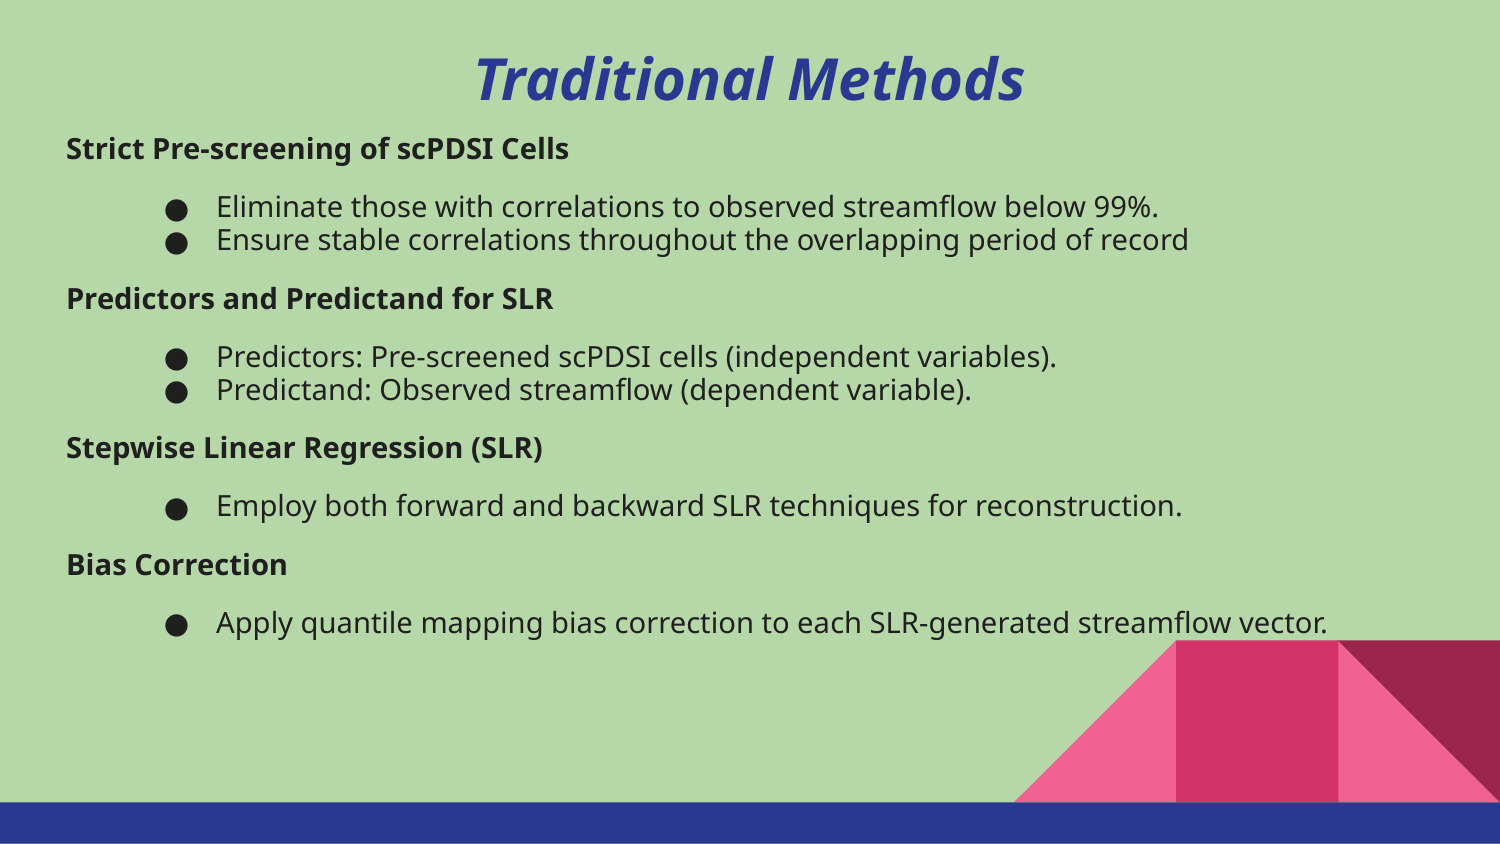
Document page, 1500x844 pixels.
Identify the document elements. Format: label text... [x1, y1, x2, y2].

list Strict Pre-screening of scPDSI Cells Eliminate those with correlations to observed streamflow below 99%. Ensure stable correlations throughout the overlapping period of record Predictors and Predictand for SLR Predictors: Pre-screened scPDSI cells (independent variables). Predictand: Observed streamflow (dependent variable). Stepwise Linear Regression (SLR) Employ both forward and backward SLR techniques for reconstruction. Bias Correction Apply quantile mapping bias correction to each SLR-generated streamflow vector. [51, 118, 1500, 800]
title Traditional Methods [51, 27, 1449, 128]
